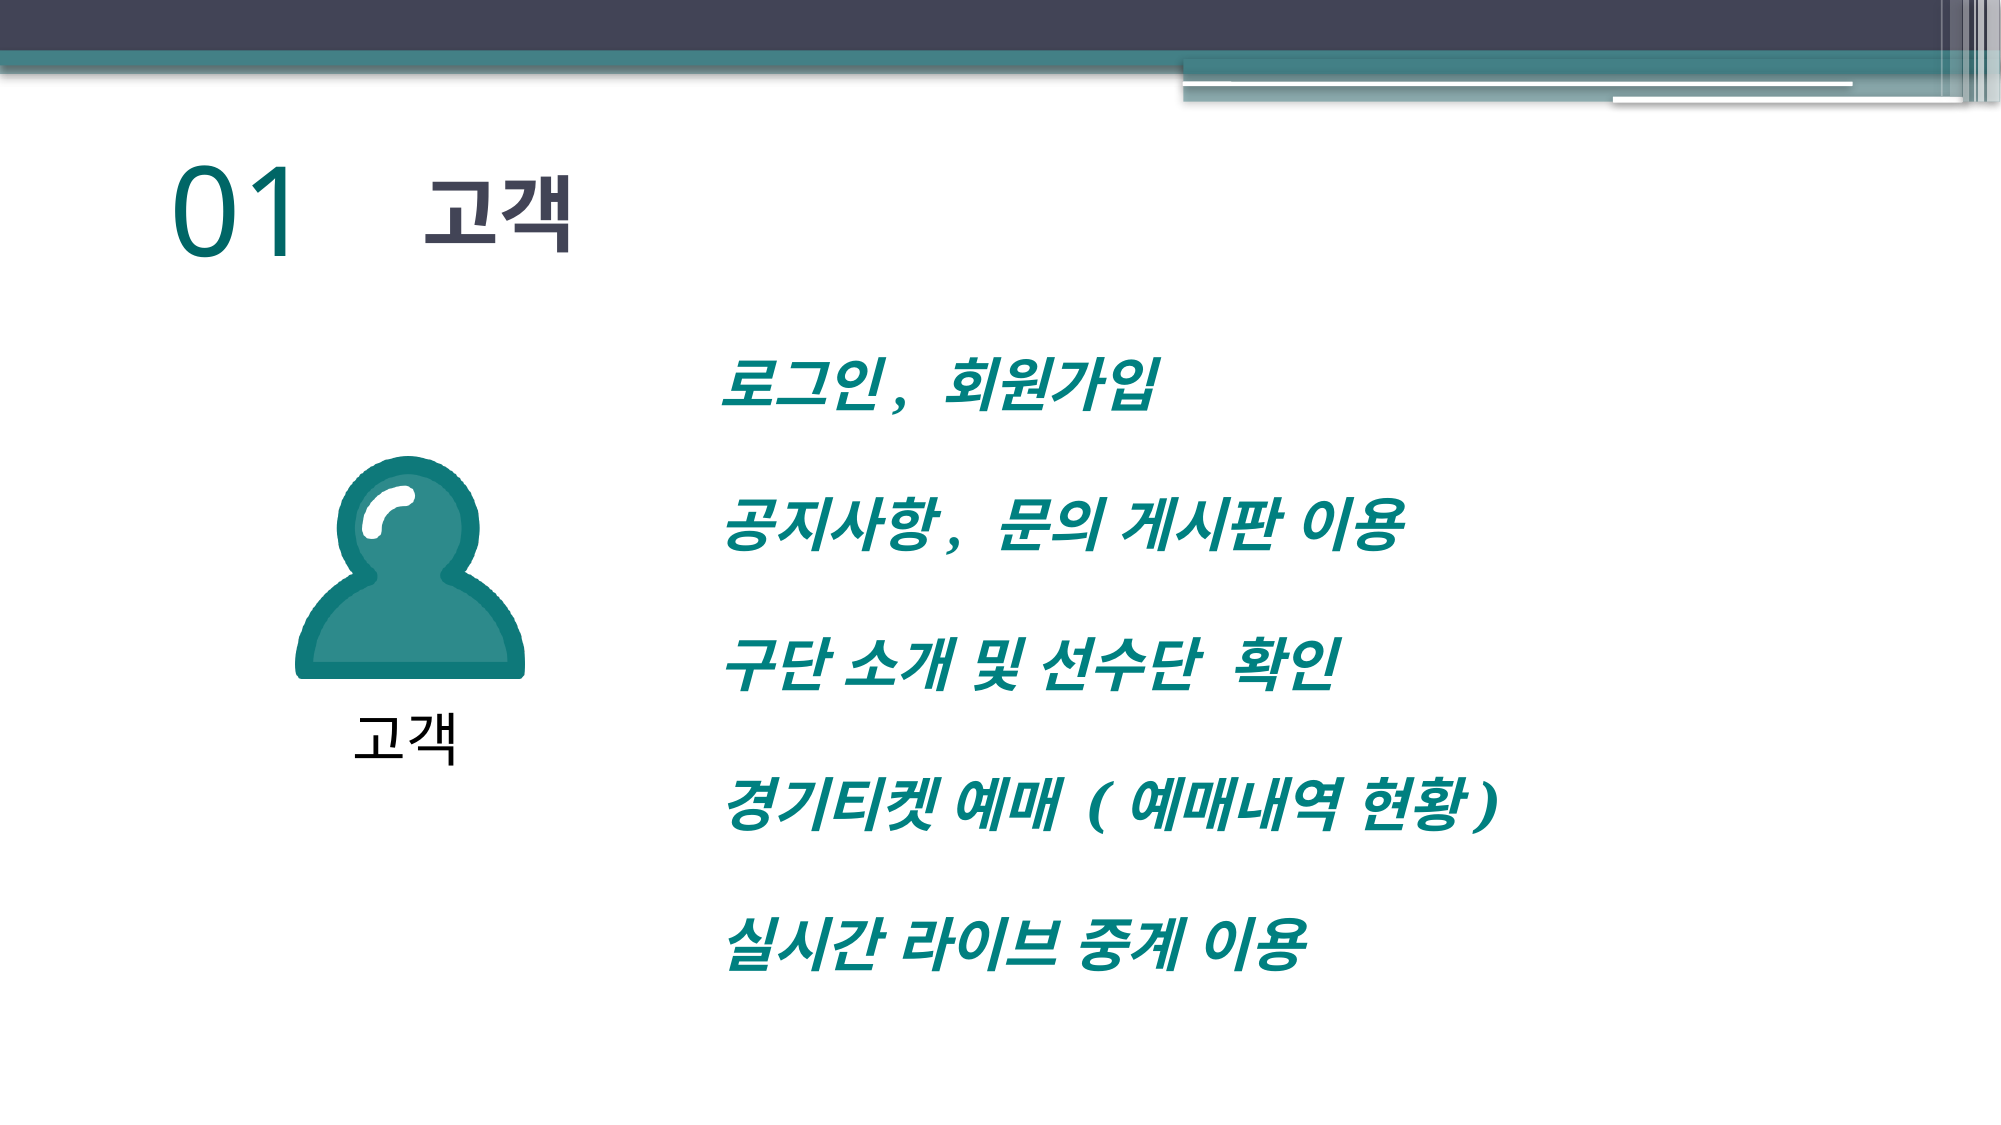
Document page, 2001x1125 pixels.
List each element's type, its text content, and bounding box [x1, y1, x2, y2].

title 고객 [408, 114, 1676, 310]
text_box 고객 [288, 695, 524, 780]
text_box 01 [154, 123, 419, 289]
text_box 로그인, 회원가입 공지사항, 문의 게시판 이용 구단 소개 및 선수단 확인 경기티켓 예매 (예매내역 현황) 실시간 라이브 중계 이용 [704, 340, 1943, 985]
picture [295, 456, 525, 679]
